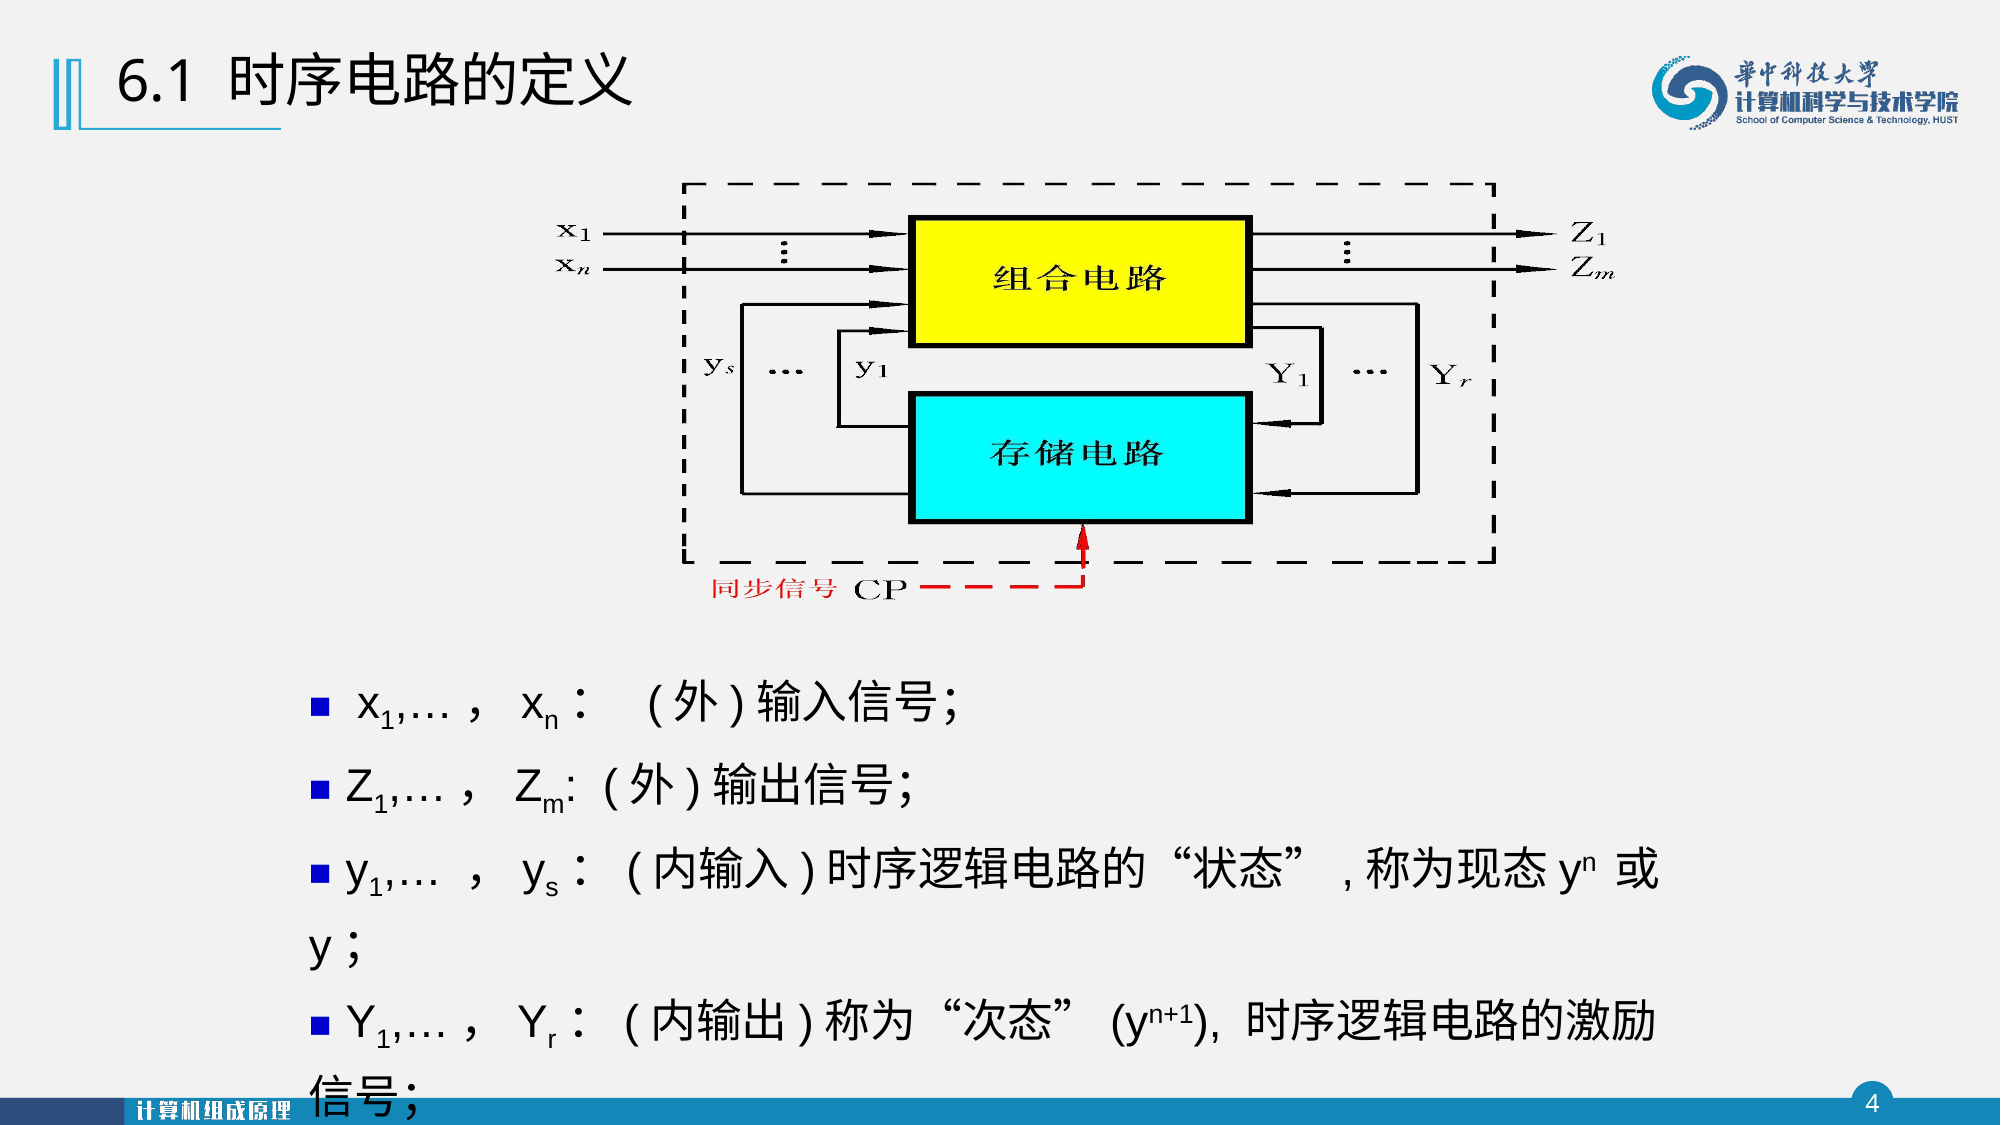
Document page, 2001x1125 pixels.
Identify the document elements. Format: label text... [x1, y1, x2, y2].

picture [1652, 56, 1958, 130]
text_box 6.1 时序电路的定义 [101, 31, 1306, 134]
text_box ■ x1,…，xn： (外)输入信号； ■ Z1,…，Zm: (外)输出信号； ■ y1,… ，ys：(内输入)时序逻辑电路的“状态”,称为现态yn 或y； ■ Y1,…，Yr：(内输出)称为“次态”(yn+1), 时序逻辑电路的激励信号； ■ CP：时钟脉冲信号，是否存在取决于时序逻辑电路的类型。 [294, 649, 1708, 1125]
picture [528, 175, 1630, 608]
picture [1652, 56, 1678, 81]
